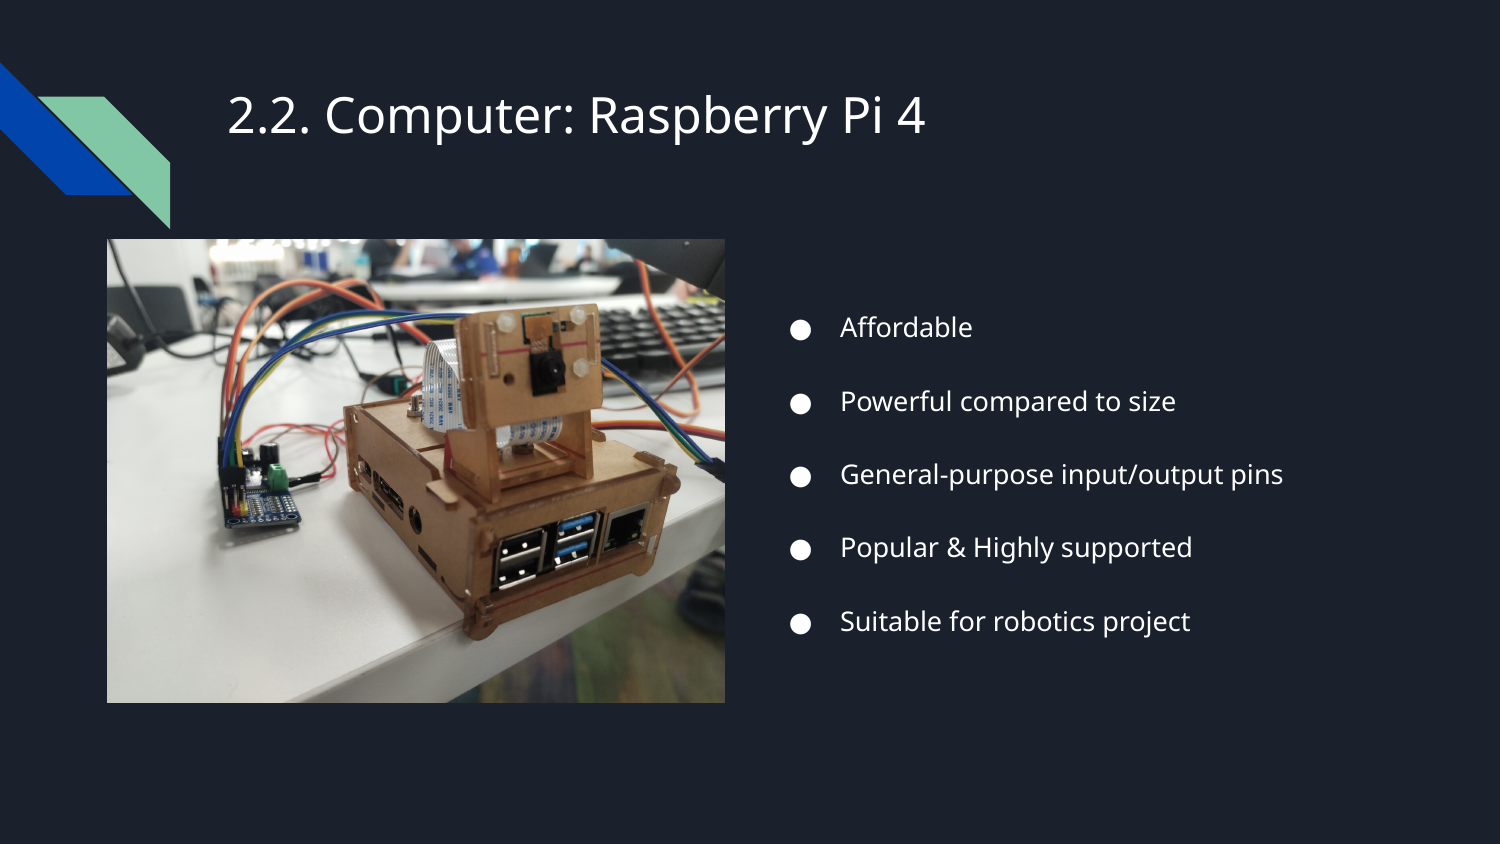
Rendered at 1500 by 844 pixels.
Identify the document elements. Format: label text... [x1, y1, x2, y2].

title 2.2. Computer: Raspberry Pi 4 [212, 64, 1368, 215]
list Affordable Powerful compared to size General-purpose input/output pins Popular & Highly supported Suitable for robotics project [750, 257, 1368, 735]
picture [107, 239, 726, 703]
